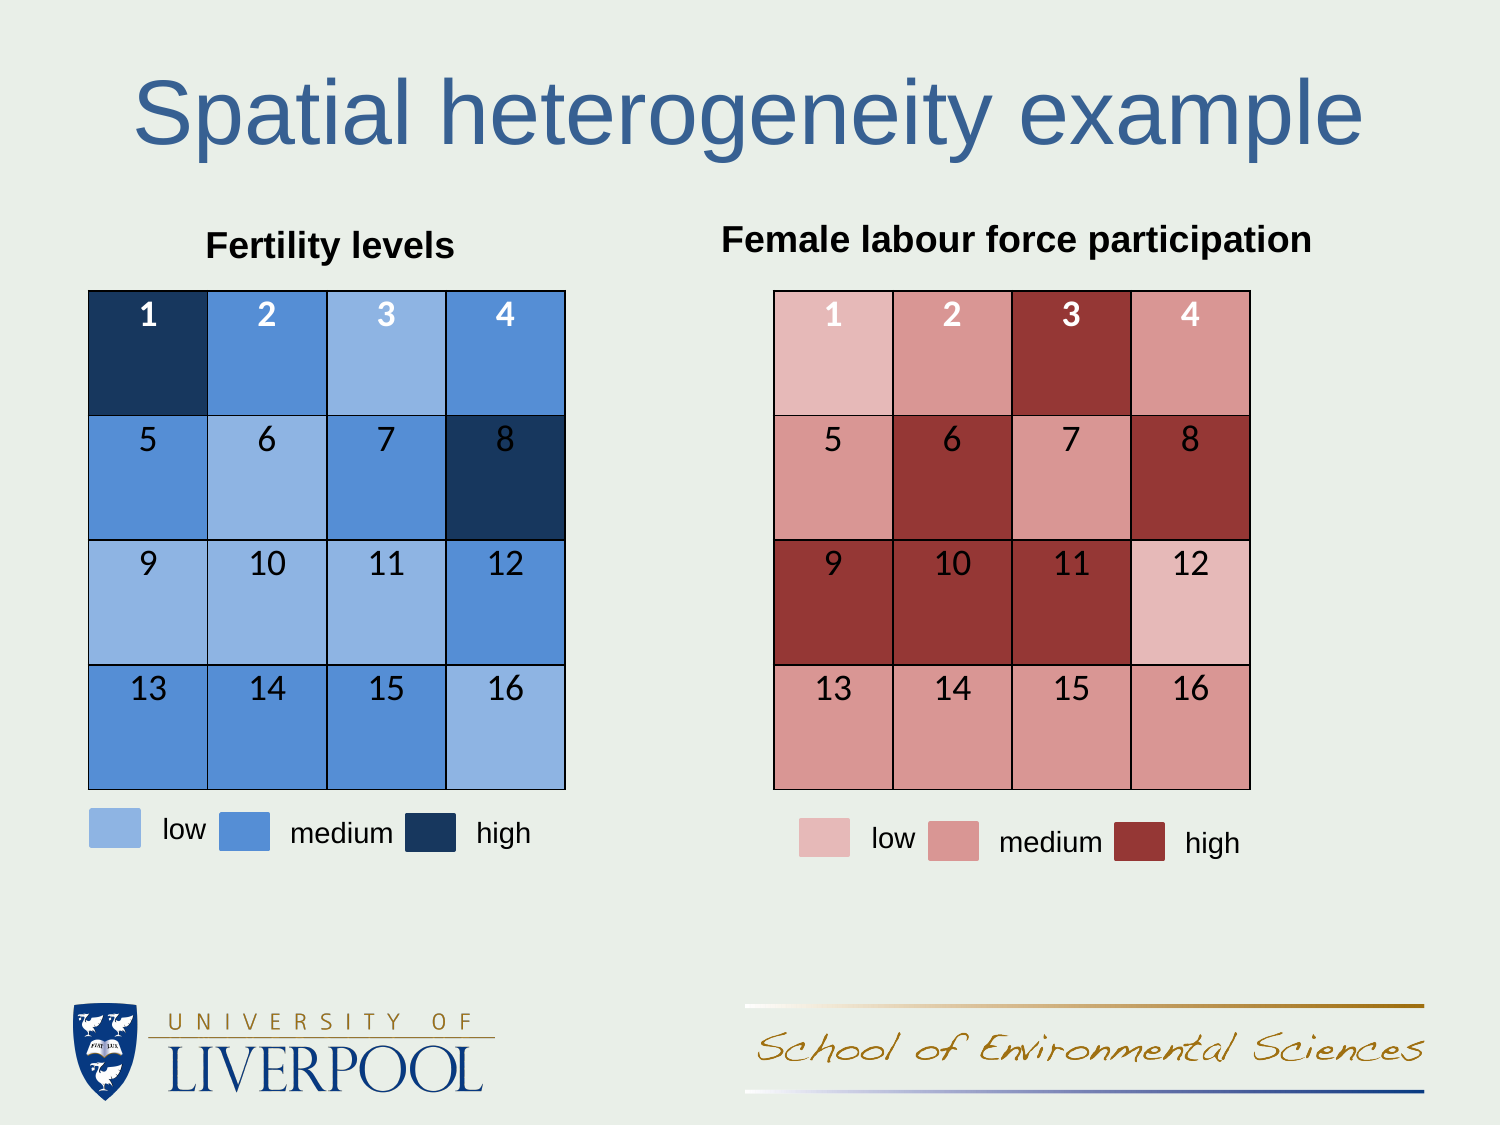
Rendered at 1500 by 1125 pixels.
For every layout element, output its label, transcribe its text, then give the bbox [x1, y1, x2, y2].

table_cell 12 [447, 541, 564, 664]
table_header 2 [208, 292, 326, 415]
picture [73, 1003, 495, 1101]
text_box [406, 814, 454, 851]
text_box [930, 823, 978, 859]
table_cell 12 [1132, 541, 1249, 664]
picture [745, 1004, 1425, 1125]
table_cell 11 [328, 541, 445, 664]
table_cell 14 [208, 666, 326, 789]
text_box low [856, 812, 930, 863]
table_cell 15 [328, 666, 445, 789]
table_header 4 [447, 292, 564, 415]
table_header 2 [894, 292, 1011, 415]
table_cell 15 [1013, 666, 1130, 789]
table_cell 16 [447, 666, 564, 789]
text_box Female labour force participation [706, 208, 1328, 268]
table_cell 7 [1013, 416, 1130, 539]
table_header 3 [328, 292, 445, 415]
text_box low [147, 803, 221, 853]
text_box [1115, 824, 1163, 860]
table_cell 13 [775, 666, 892, 789]
table_cell 7 [328, 416, 445, 539]
table_cell 6 [208, 416, 326, 539]
table_header 3 [1013, 292, 1130, 415]
table_cell 13 [89, 666, 207, 789]
text_box high [461, 807, 547, 857]
table_cell 8 [447, 416, 564, 539]
table_cell 16 [1132, 666, 1249, 789]
text_box [221, 814, 269, 850]
text_box medium [275, 806, 409, 857]
text_box high [1170, 816, 1256, 867]
table_cell 5 [89, 416, 207, 539]
table_cell 10 [894, 541, 1011, 664]
table_header 1 [775, 292, 892, 415]
text_box Spatial heterogeneity example [74, 45, 1425, 233]
table_header 4 [1132, 292, 1249, 415]
table_cell 9 [775, 541, 892, 664]
table_header 1 [89, 292, 207, 415]
table_cell 14 [894, 666, 1011, 789]
table_cell 8 [1132, 416, 1249, 539]
table_cell 9 [89, 541, 207, 664]
text_box Fertility levels [190, 213, 469, 273]
table_cell 10 [208, 541, 326, 664]
table_cell 5 [775, 416, 892, 539]
text_box medium [984, 815, 1118, 866]
table_cell 11 [1013, 541, 1130, 664]
table_cell 6 [894, 416, 1011, 539]
text_box [800, 819, 848, 856]
text_box [91, 810, 139, 846]
